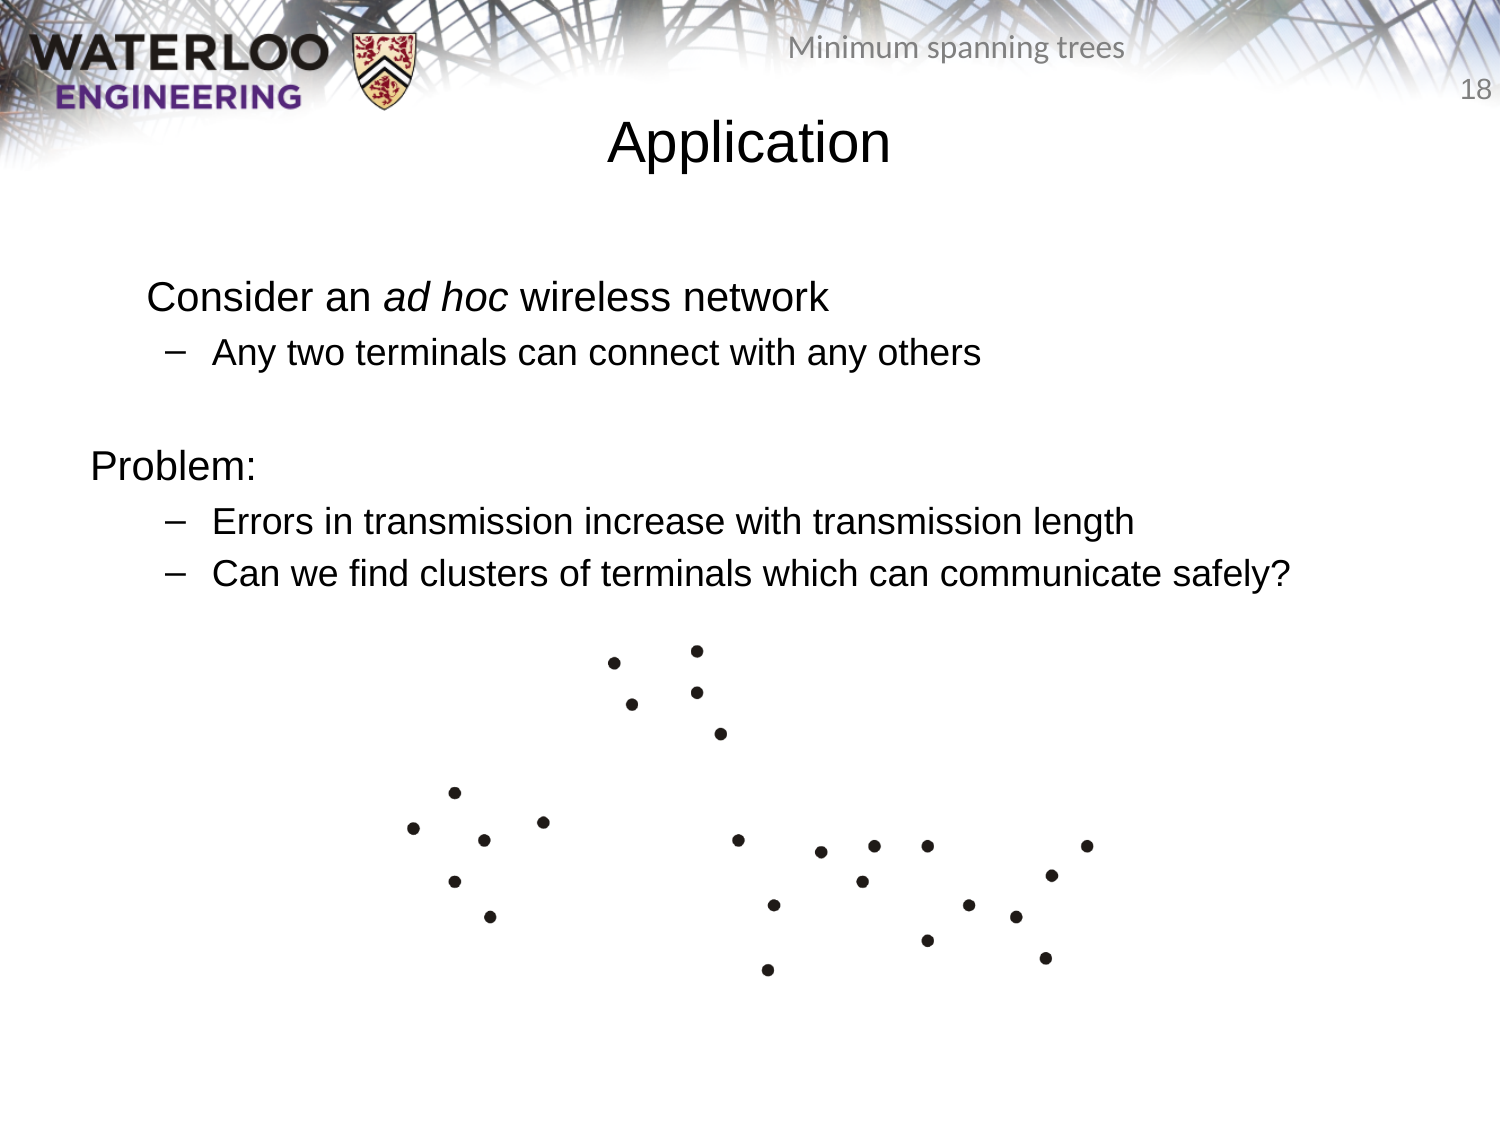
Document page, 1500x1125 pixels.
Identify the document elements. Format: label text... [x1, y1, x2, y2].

picture [0, 0, 1500, 1125]
list Consider an ad hoc wireless network Any two terminals can connect with any others Problem: Errors in transmission increase with transmission length Can we find clusters of terminals which can communicate safely? [74, 262, 1426, 1006]
title Application [74, 44, 1426, 233]
